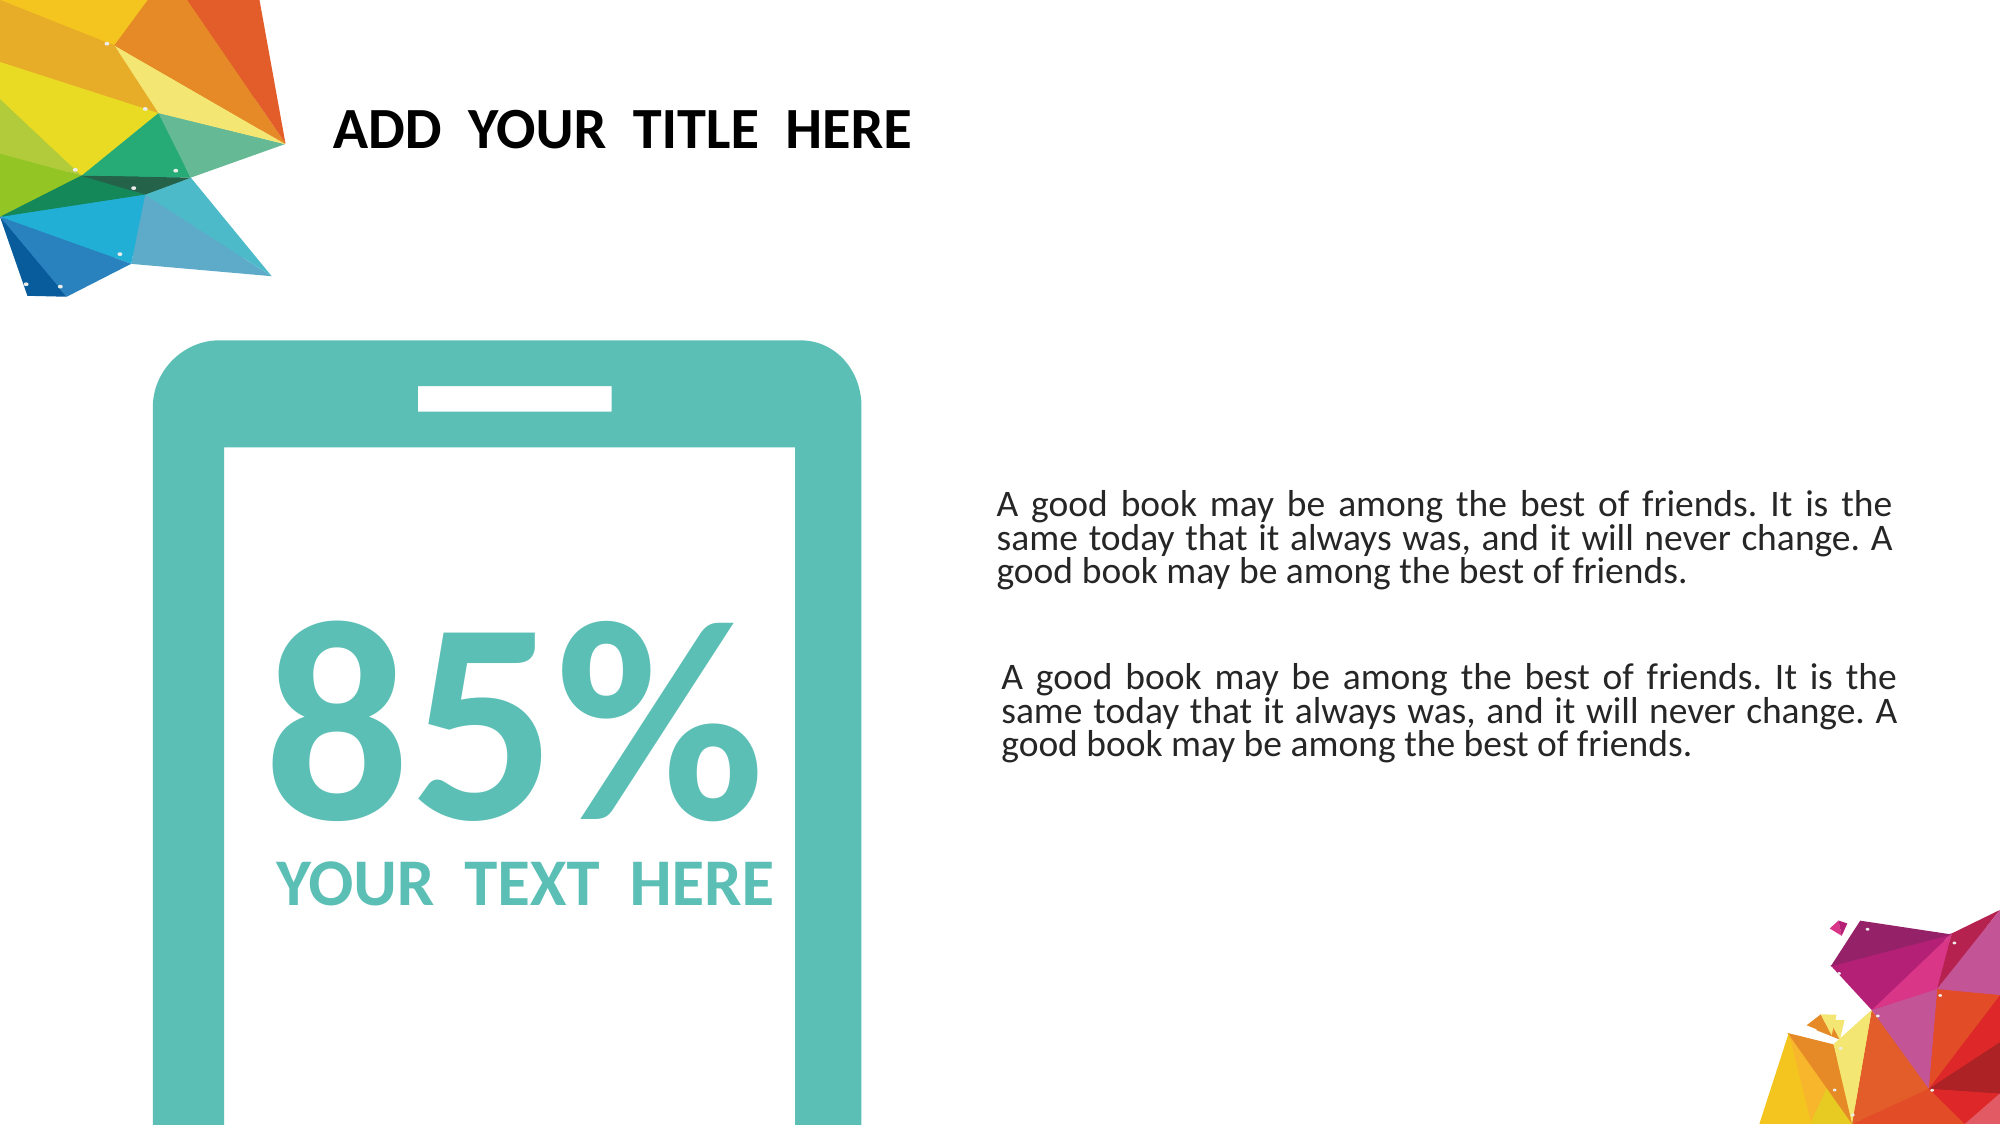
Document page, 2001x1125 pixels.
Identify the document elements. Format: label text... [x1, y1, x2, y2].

text_box A good book may be among the best of friends. It is the same today that it always was, and it will never change. A good book may be among the best of friends. [981, 483, 1909, 599]
text_box YOUR TEXT HERE [261, 831, 800, 927]
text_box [0, 5, 292, 292]
text_box ADD YOUR TITLE HERE [297, 83, 1024, 168]
text_box 85% [168, 524, 862, 885]
text_box [152, 340, 862, 1125]
text_box A good book may be among the best of friends. It is the same today that it always was, and it will never change. A good book may be among the best of friends. [986, 656, 1913, 772]
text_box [1772, 896, 1987, 1125]
